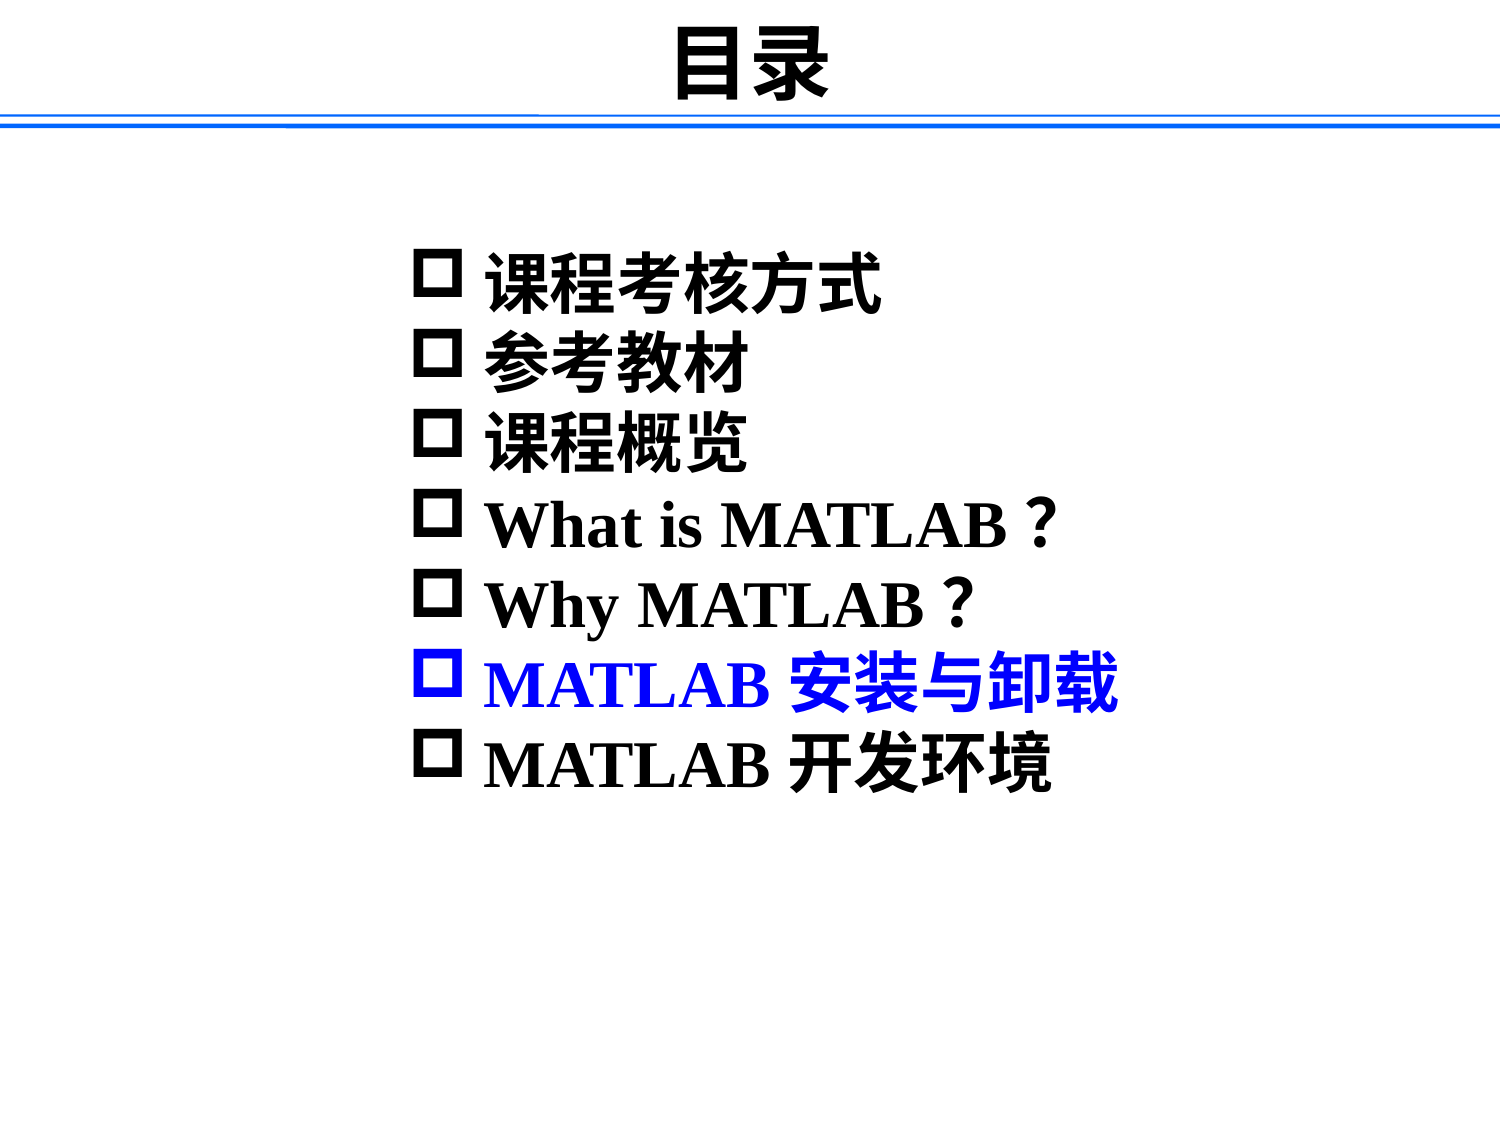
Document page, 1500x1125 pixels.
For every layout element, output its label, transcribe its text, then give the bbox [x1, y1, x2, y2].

text_box 目录 [0, 20, 1500, 112]
text_box 课程考核方式 参考教材 课程概览 What is MATLAB？ Why MATLAB？ MATLAB安装与卸载 MATLAB开发环境 [408, 241, 1297, 802]
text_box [0, 115, 1500, 126]
